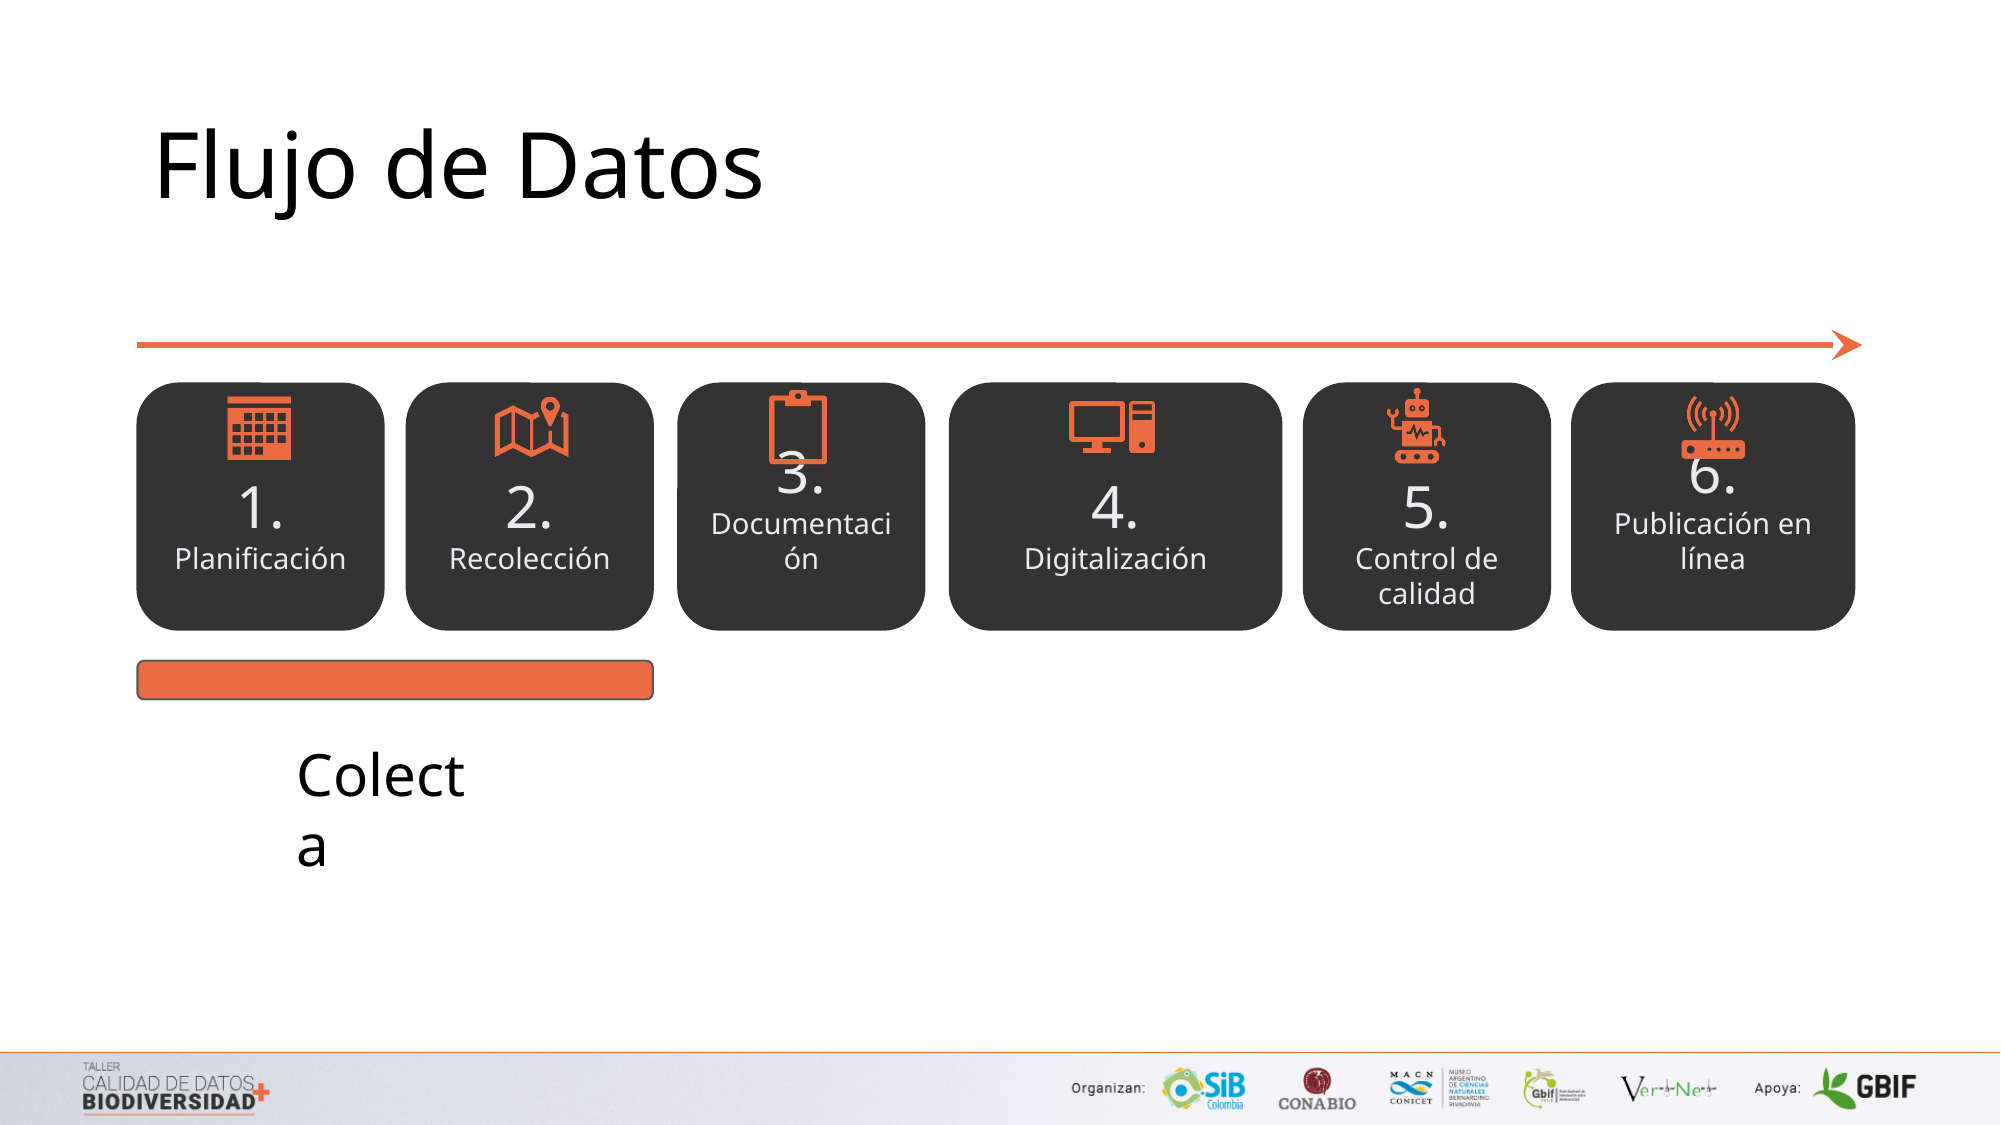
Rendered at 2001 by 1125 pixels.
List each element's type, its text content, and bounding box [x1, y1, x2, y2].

text_box 2. Recolección [406, 383, 653, 630]
picture [1067, 382, 1157, 472]
text_box Colecta [281, 730, 486, 886]
text_box 4. Digitalización [949, 383, 1282, 630]
picture [214, 383, 304, 473]
picture [753, 382, 843, 472]
text_box [137, 660, 653, 700]
text_box 1. Planificación [137, 383, 384, 630]
title Flujo de Datos [137, 59, 1863, 278]
picture [486, 382, 576, 472]
text_box 3. Documentación [678, 383, 925, 630]
picture [1372, 382, 1462, 472]
picture [0, 1051, 2000, 1125]
picture [1668, 382, 1758, 472]
text_box 5. Control de calidad [1303, 383, 1551, 630]
text_box 6. Publicación en línea [1572, 383, 1855, 630]
